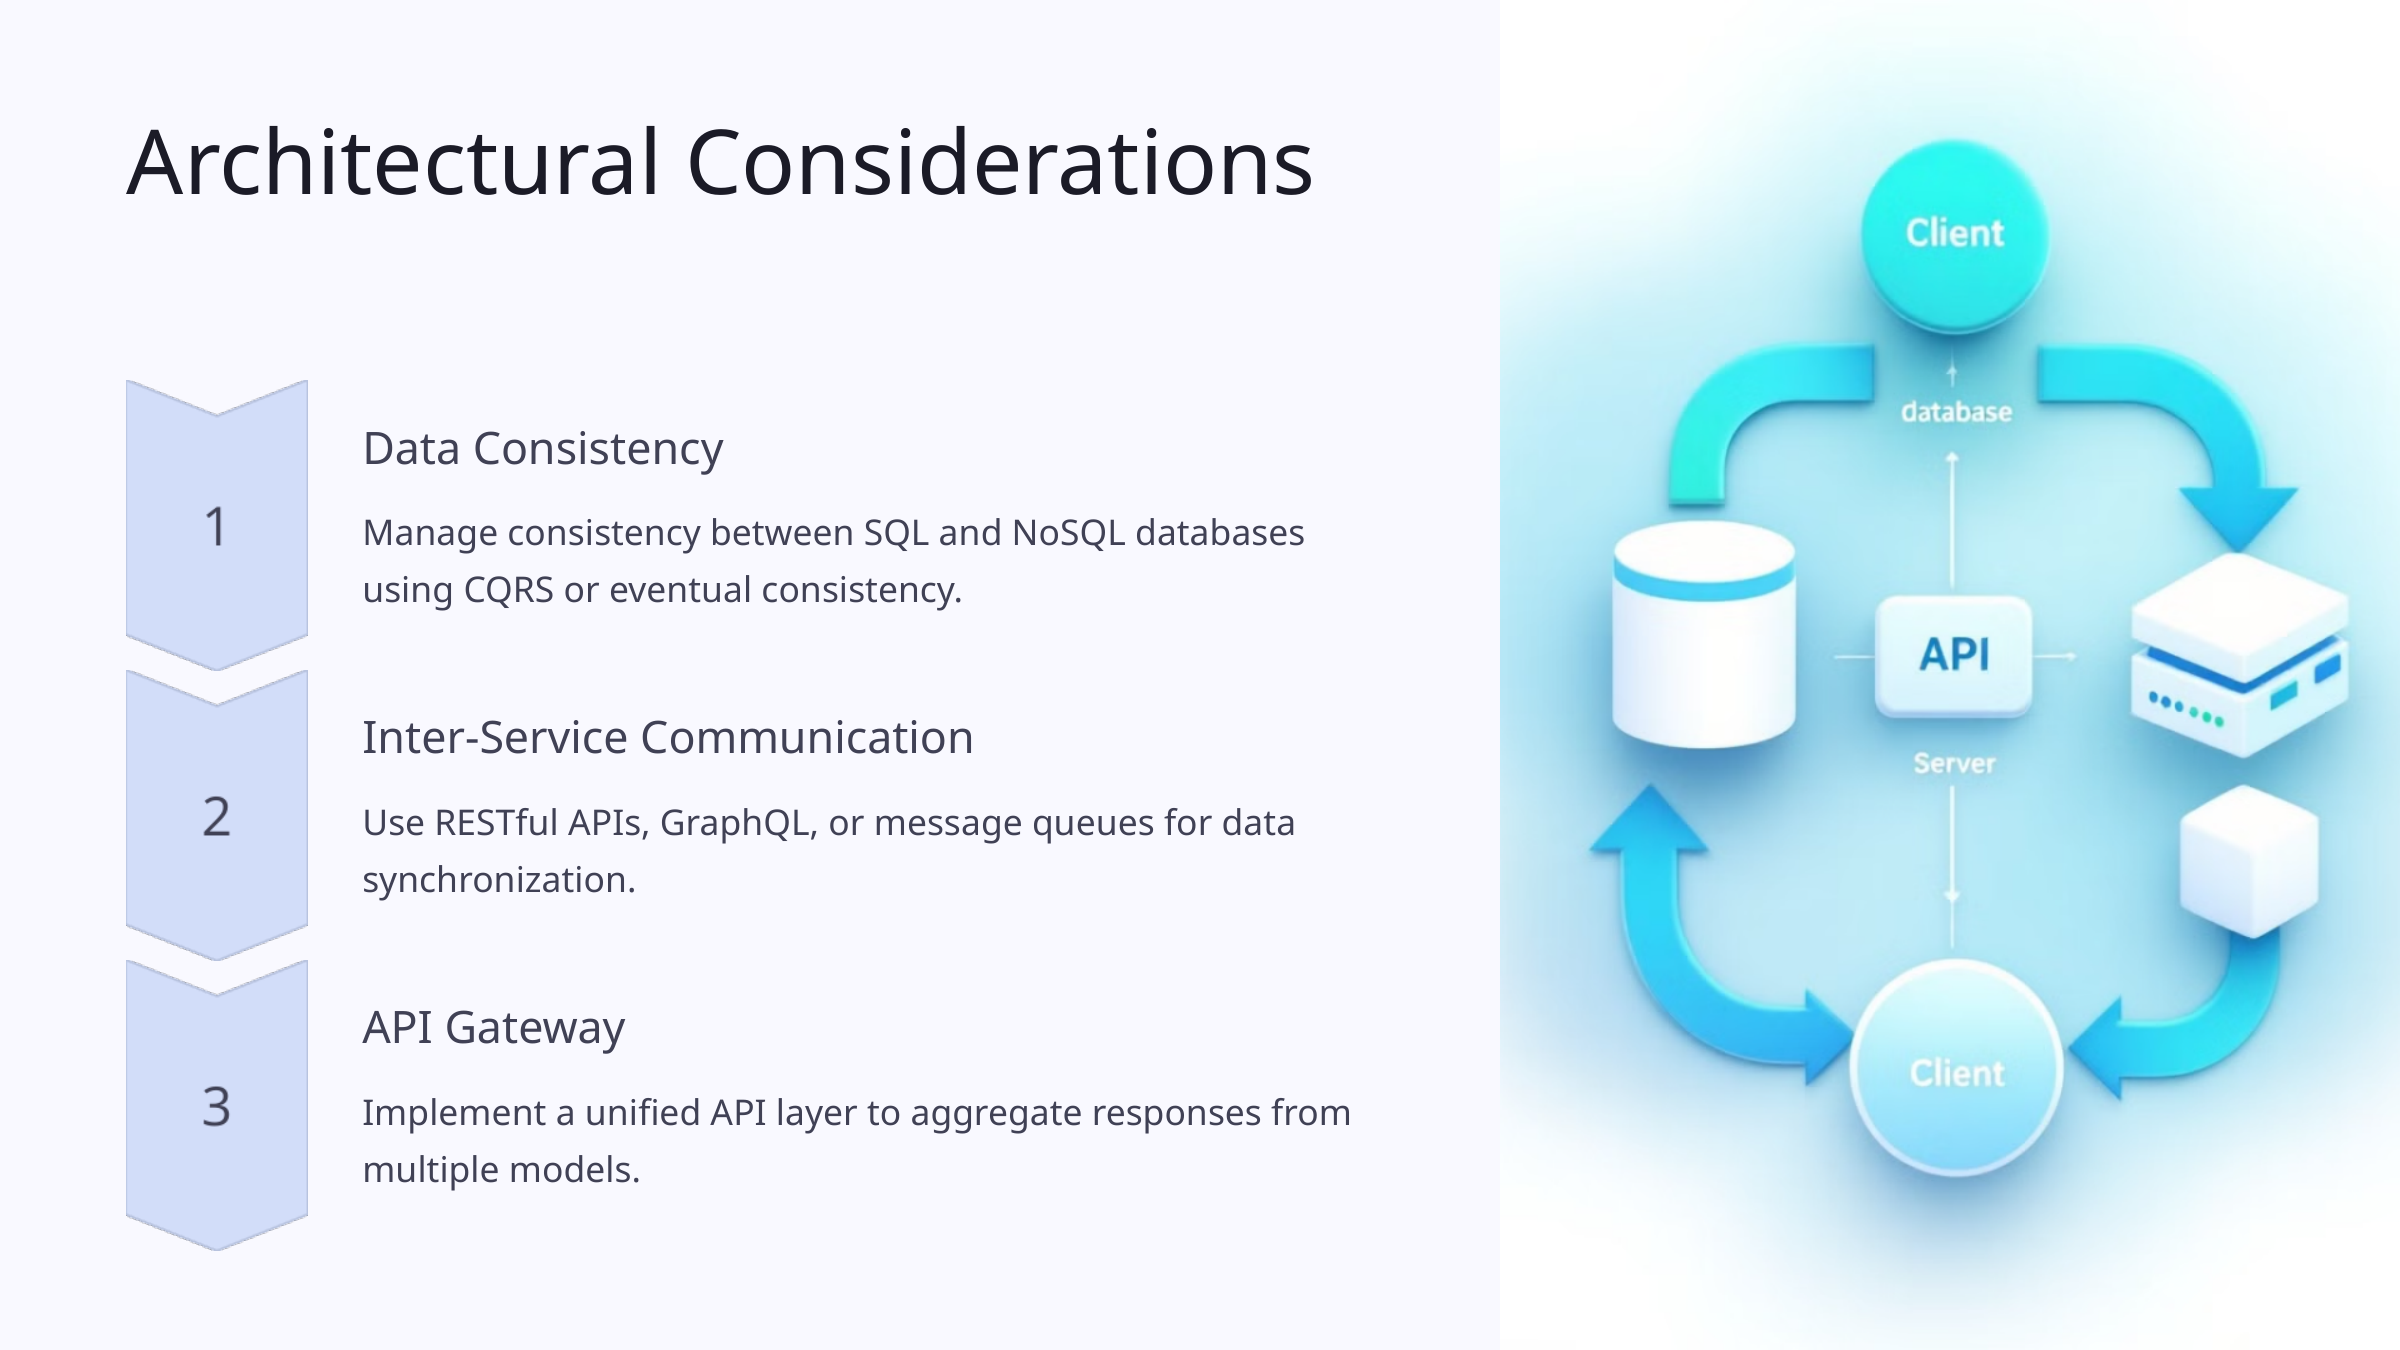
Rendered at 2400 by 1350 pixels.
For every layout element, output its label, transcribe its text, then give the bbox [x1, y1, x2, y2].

text_box Use RESTful APIs, GraphQL, or message queues for data synchronization. [362, 785, 1374, 901]
text_box API Gateway [362, 996, 816, 1054]
text_box Inter-Service Communication [362, 706, 1026, 764]
text_box Data Consistency [362, 416, 816, 474]
text_box Architectural Considerations [126, 99, 1374, 327]
text_box Manage consistency between SQL and NoSQL databases using CQRS or eventual consistency. [362, 495, 1374, 611]
text_box Implement a unified API layer to aggregate responses from multiple models. [362, 1074, 1374, 1191]
picture [1499, 0, 2400, 1350]
picture [126, 380, 308, 1251]
